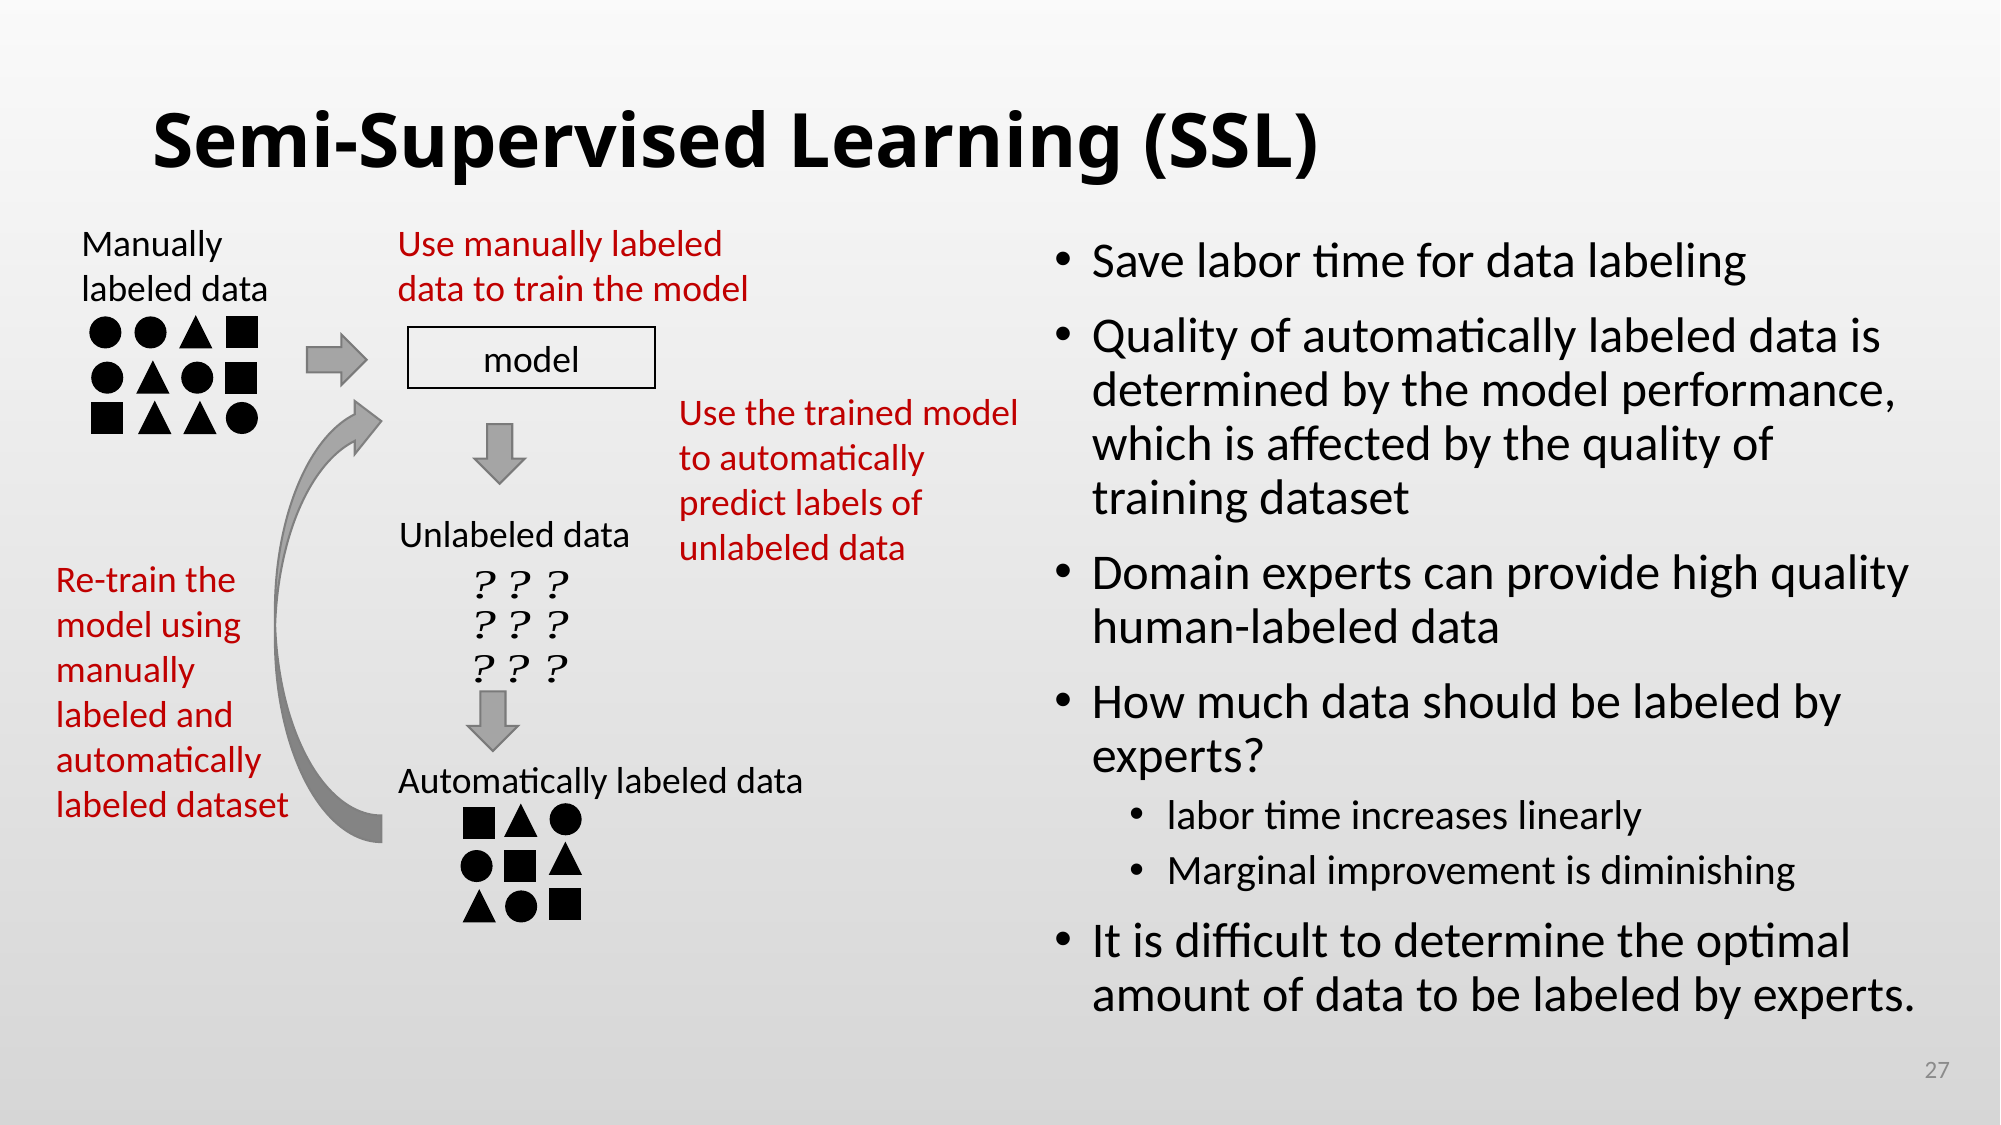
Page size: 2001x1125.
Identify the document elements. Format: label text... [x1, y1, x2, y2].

text_box Unlabeled data [384, 502, 646, 563]
text_box Re-train the model using manually labeled and automatically labeled dataset [40, 547, 317, 833]
text_box [465, 692, 521, 753]
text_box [90, 317, 257, 434]
text_box [472, 423, 528, 486]
slide_number 27 [1836, 1040, 1966, 1098]
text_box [466, 562, 572, 692]
text_box Use the trained model to automatically predict labels of unlabeled data [664, 380, 1040, 576]
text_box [461, 804, 581, 922]
text_box model [407, 326, 656, 389]
list Save labor time for data labeling Quality of automatically labeled data is determined by the model performance, which is affected by the quality of training dataset Domain experts can provide high quality human-labeled data How much data should be labeled by experts? labor time increases linearly Marginal improvement is diminishing It is difficult to determine the optimal amount of data to be labeled by experts. [1039, 227, 1934, 1098]
text_box Manually labeled data [66, 211, 335, 317]
text_box [273, 398, 383, 844]
text_box [305, 332, 369, 388]
text_box Automatically labeled data [383, 748, 819, 808]
text_box Use manually labeled data to train the model [382, 211, 775, 317]
title Semi-Supervised Learning (SSL) [137, 59, 1863, 227]
